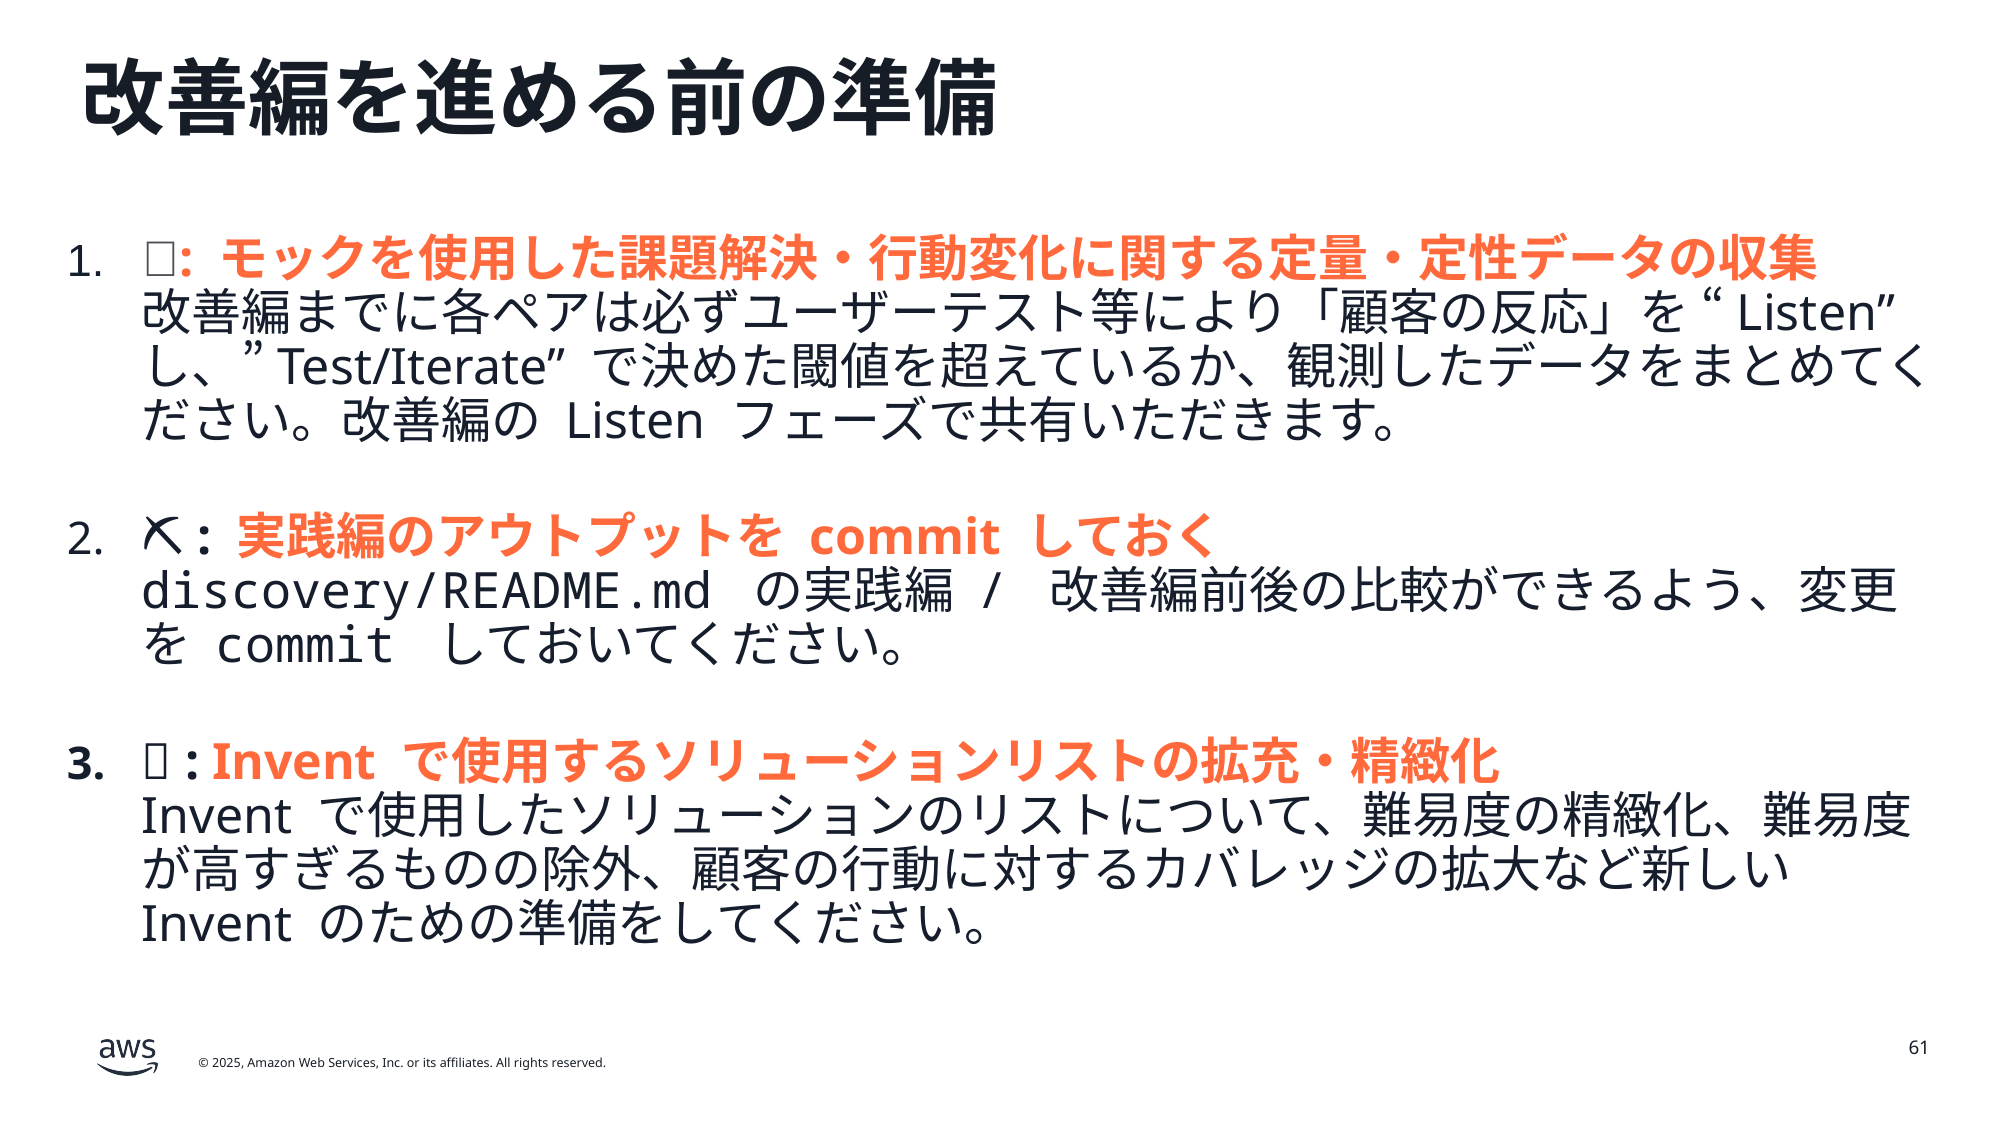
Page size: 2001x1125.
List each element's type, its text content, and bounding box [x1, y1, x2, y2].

picture [97, 1039, 158, 1076]
title 改善編を進める前の準備 [66, 48, 1945, 150]
slide_number 61 [1495, 1018, 1945, 1079]
list 🎁: モックを使用した課題解決・行動変化に関する定量・定性データの収集 改善編までに各ペアは必ずユーザーテスト等により「顧客の反応」を “Listen” し、”Test/Iterate” で決めた閾値を超えているか、観測したデータをまとめてください。改善編の Listen フェーズで共有いただきます。 ⛏️ : 実践編のアウトプットを commit しておく discovery/README.md の実践編 / 改善編前後の比較ができるよう、変更を commit しておいてください。 👀 : Invent で使用するソリューションリストの拡充・精緻化 Invent で使用したソリューションのリストについて、難易度の精緻化、難易度が高すぎるものの除外、顧客の行動に対するカバレッジの拡大など新しい Invent のための準備をしてください。 [66, 225, 1945, 969]
